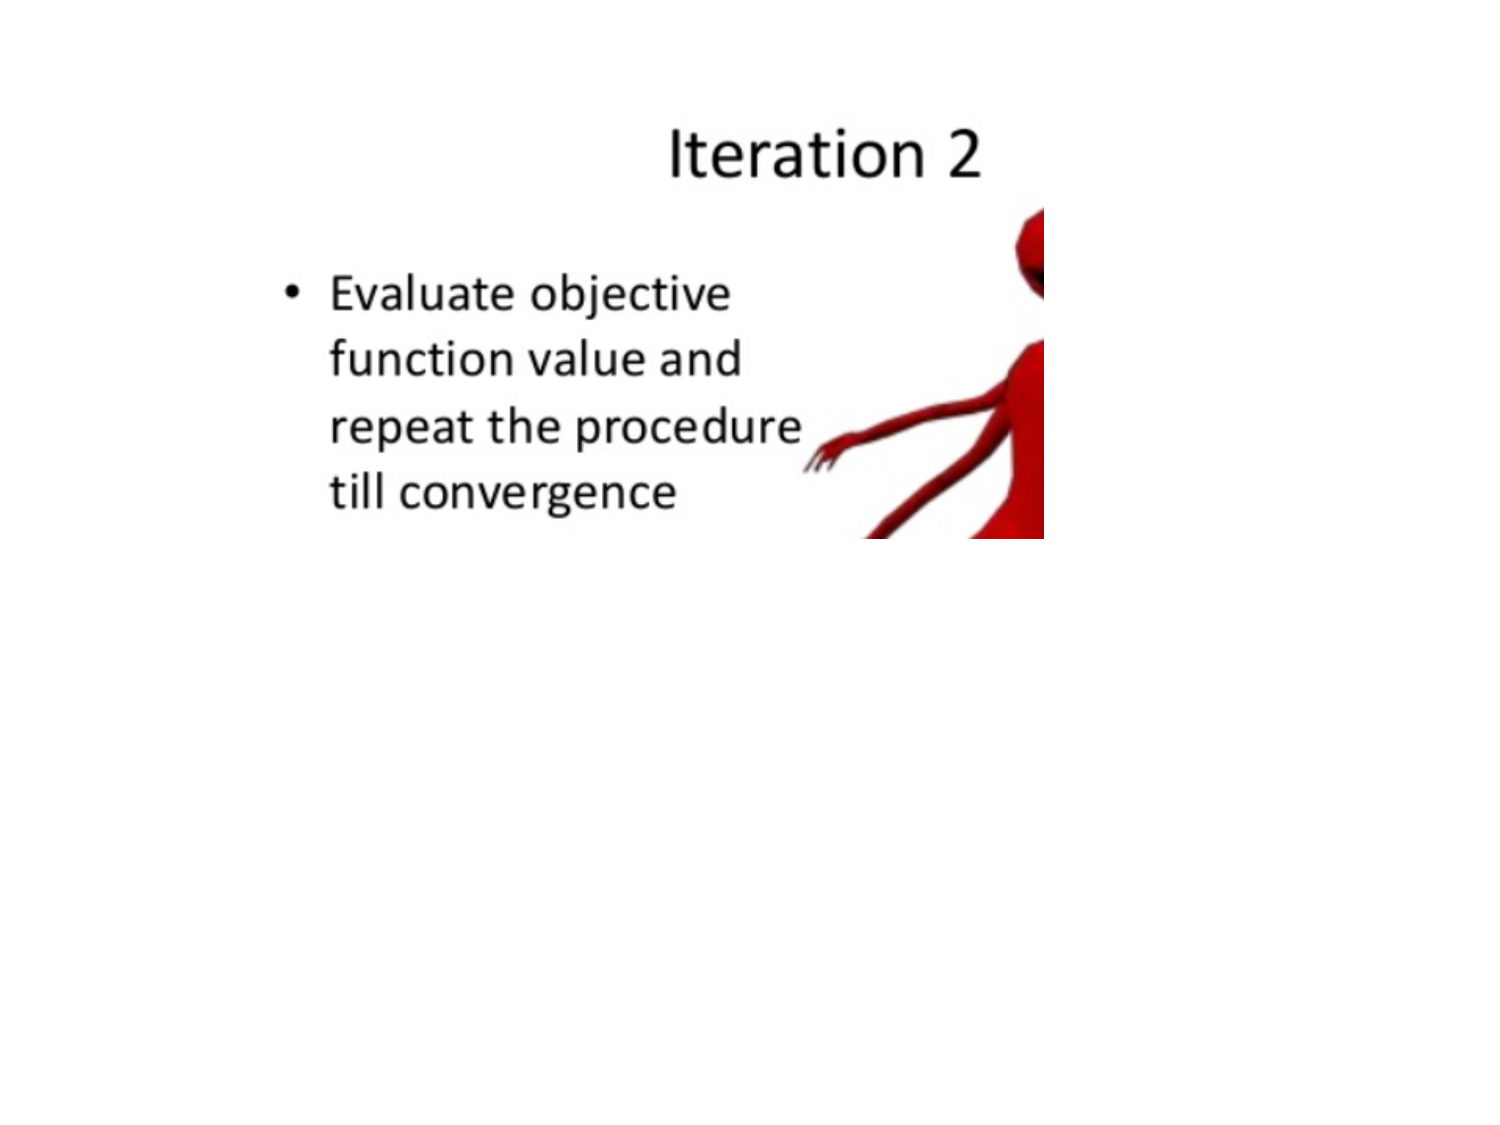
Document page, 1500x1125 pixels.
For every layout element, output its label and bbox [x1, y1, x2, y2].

picture [277, 108, 1044, 540]
